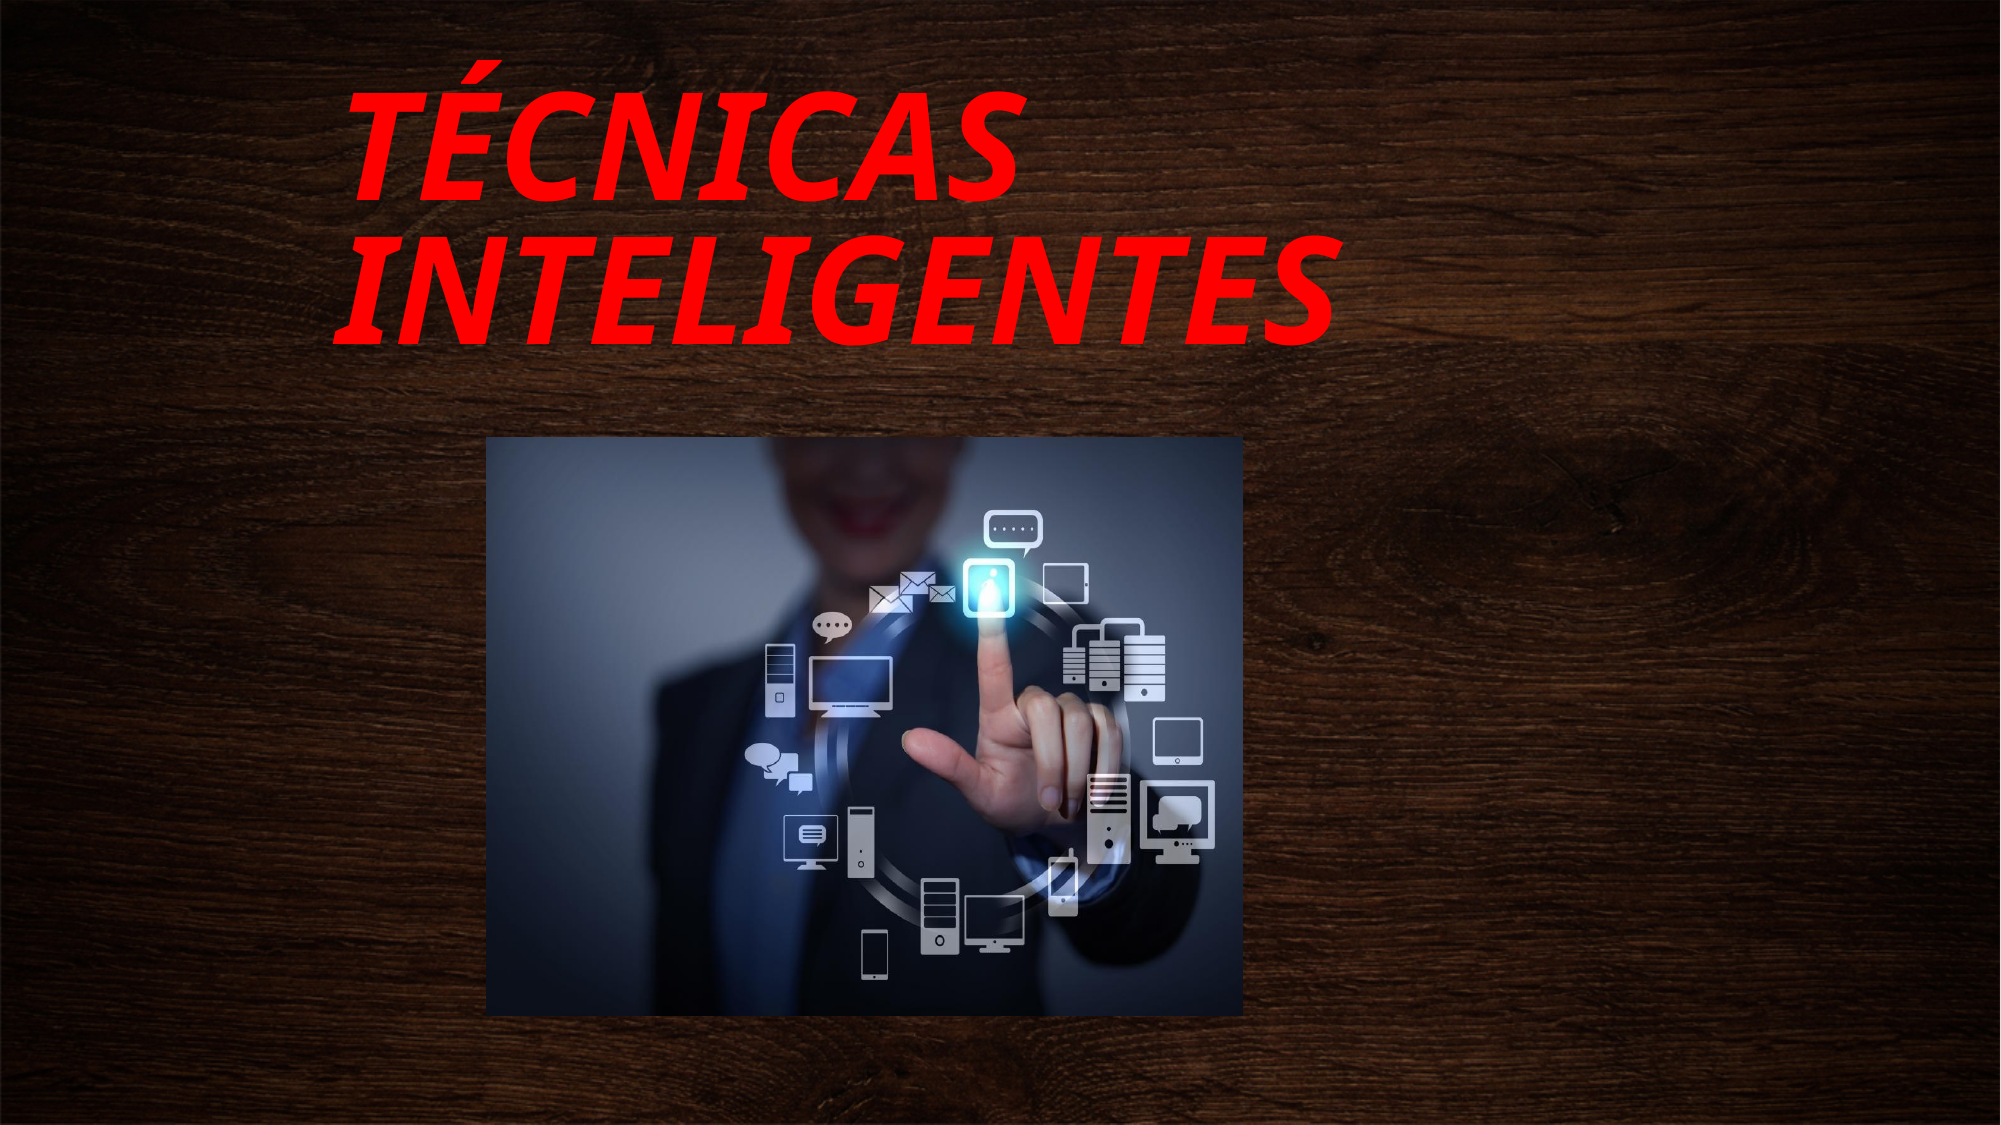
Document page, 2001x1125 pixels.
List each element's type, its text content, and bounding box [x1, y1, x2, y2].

title TÉCNICAS INTELIGENTES [322, 38, 1631, 516]
picture [0, 0, 2001, 1125]
